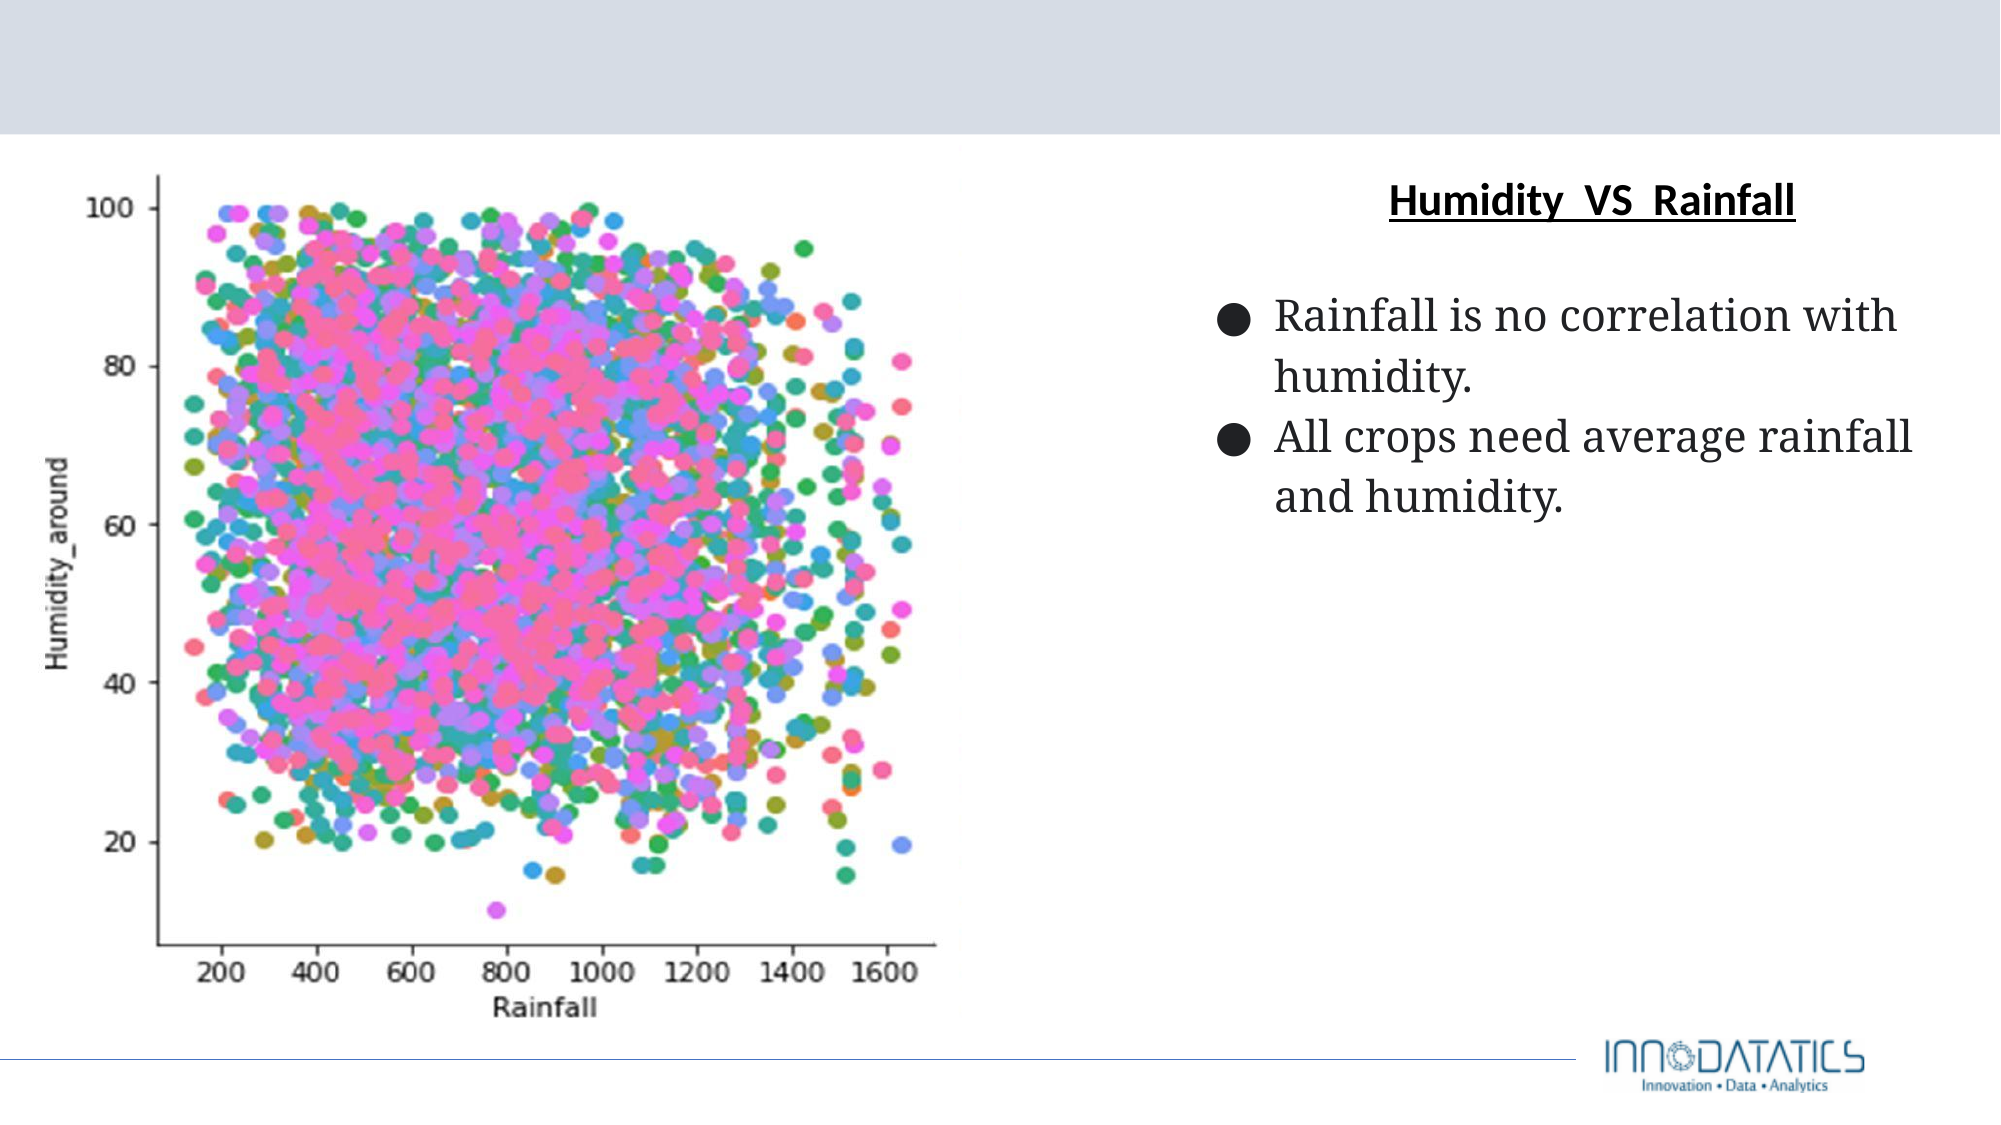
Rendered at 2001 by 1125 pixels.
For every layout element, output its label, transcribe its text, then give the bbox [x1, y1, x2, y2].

picture [1603, 1038, 1865, 1093]
picture [22, 145, 962, 1053]
text_box Humidity VS Rainfall Rainfall is no correlation with humidity. All crops need average rainfall and humidity. [1184, 155, 1975, 938]
